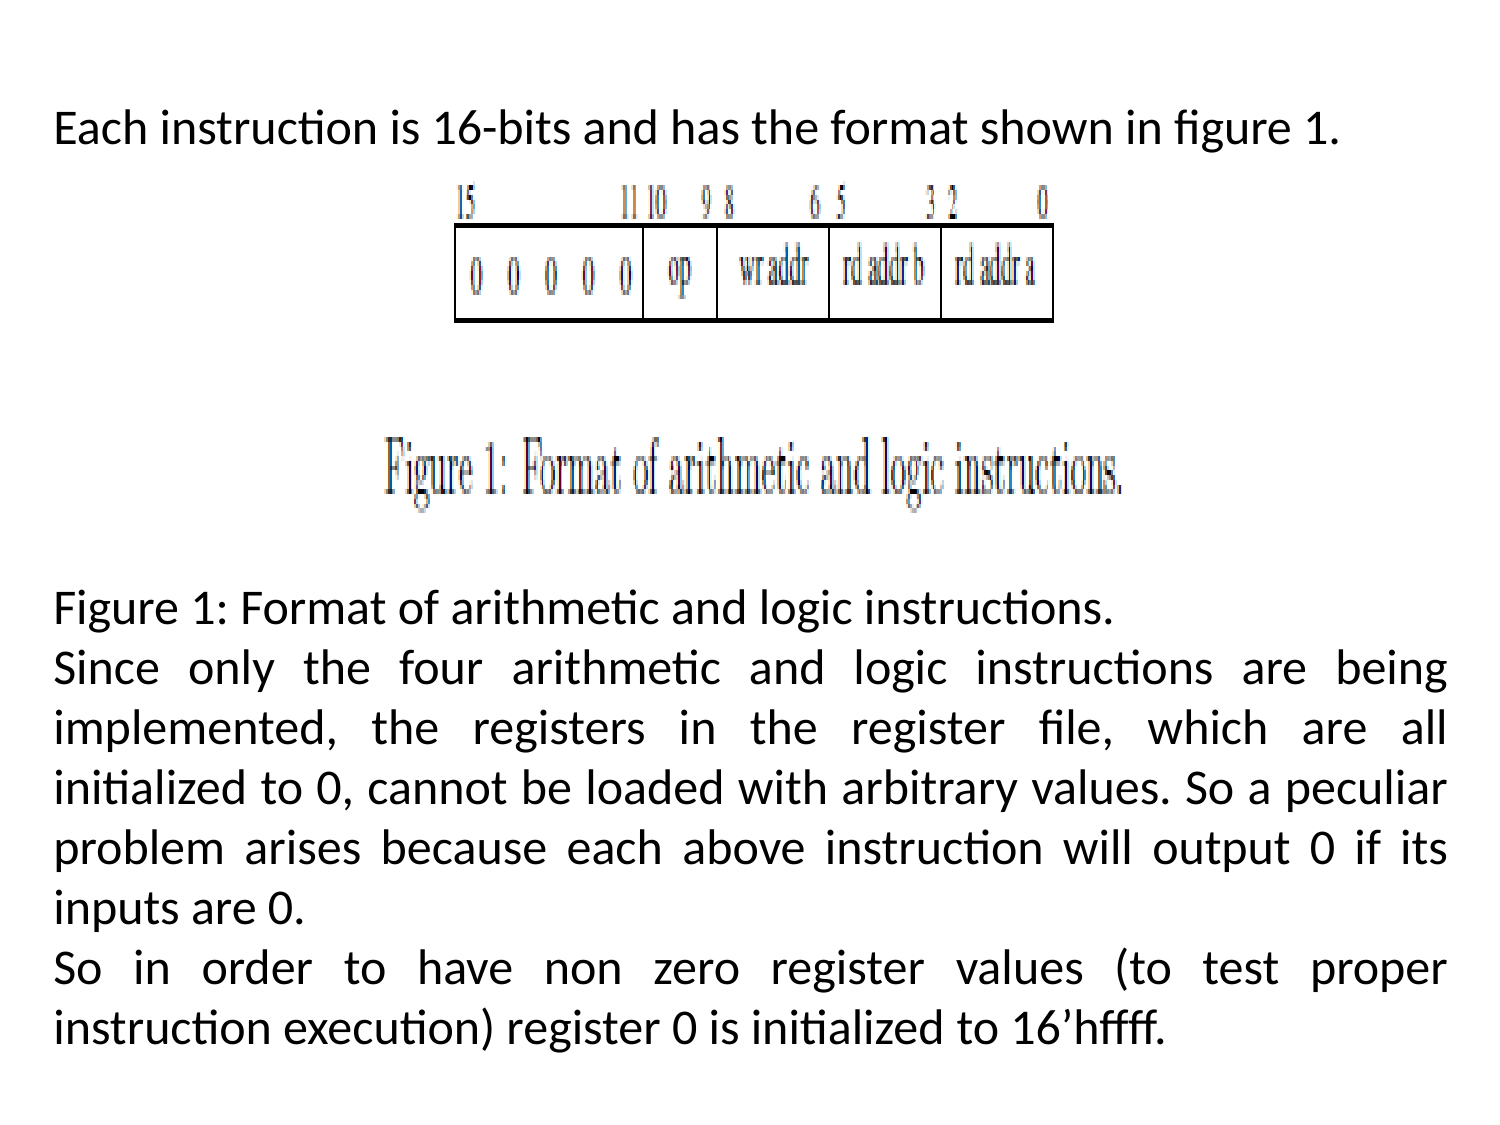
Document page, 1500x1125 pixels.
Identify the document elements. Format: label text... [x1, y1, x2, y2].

picture [337, 162, 1288, 576]
text_box Each instruction is 16-bits and has the format shown in figure 1. Figure 1: Format of arithmetic and logic instructions. Since only the four arithmetic and logic instructions are being implemented, the registers in the register file, which are all initialized to 0, cannot be loaded with arbitrary values. So a peculiar problem arises because each above instruction will output 0 if its inputs are 0. So in order to have non zero register values (to test proper instruction execution) register 0 is initialized to 16’hffff. [38, 87, 1464, 1063]
